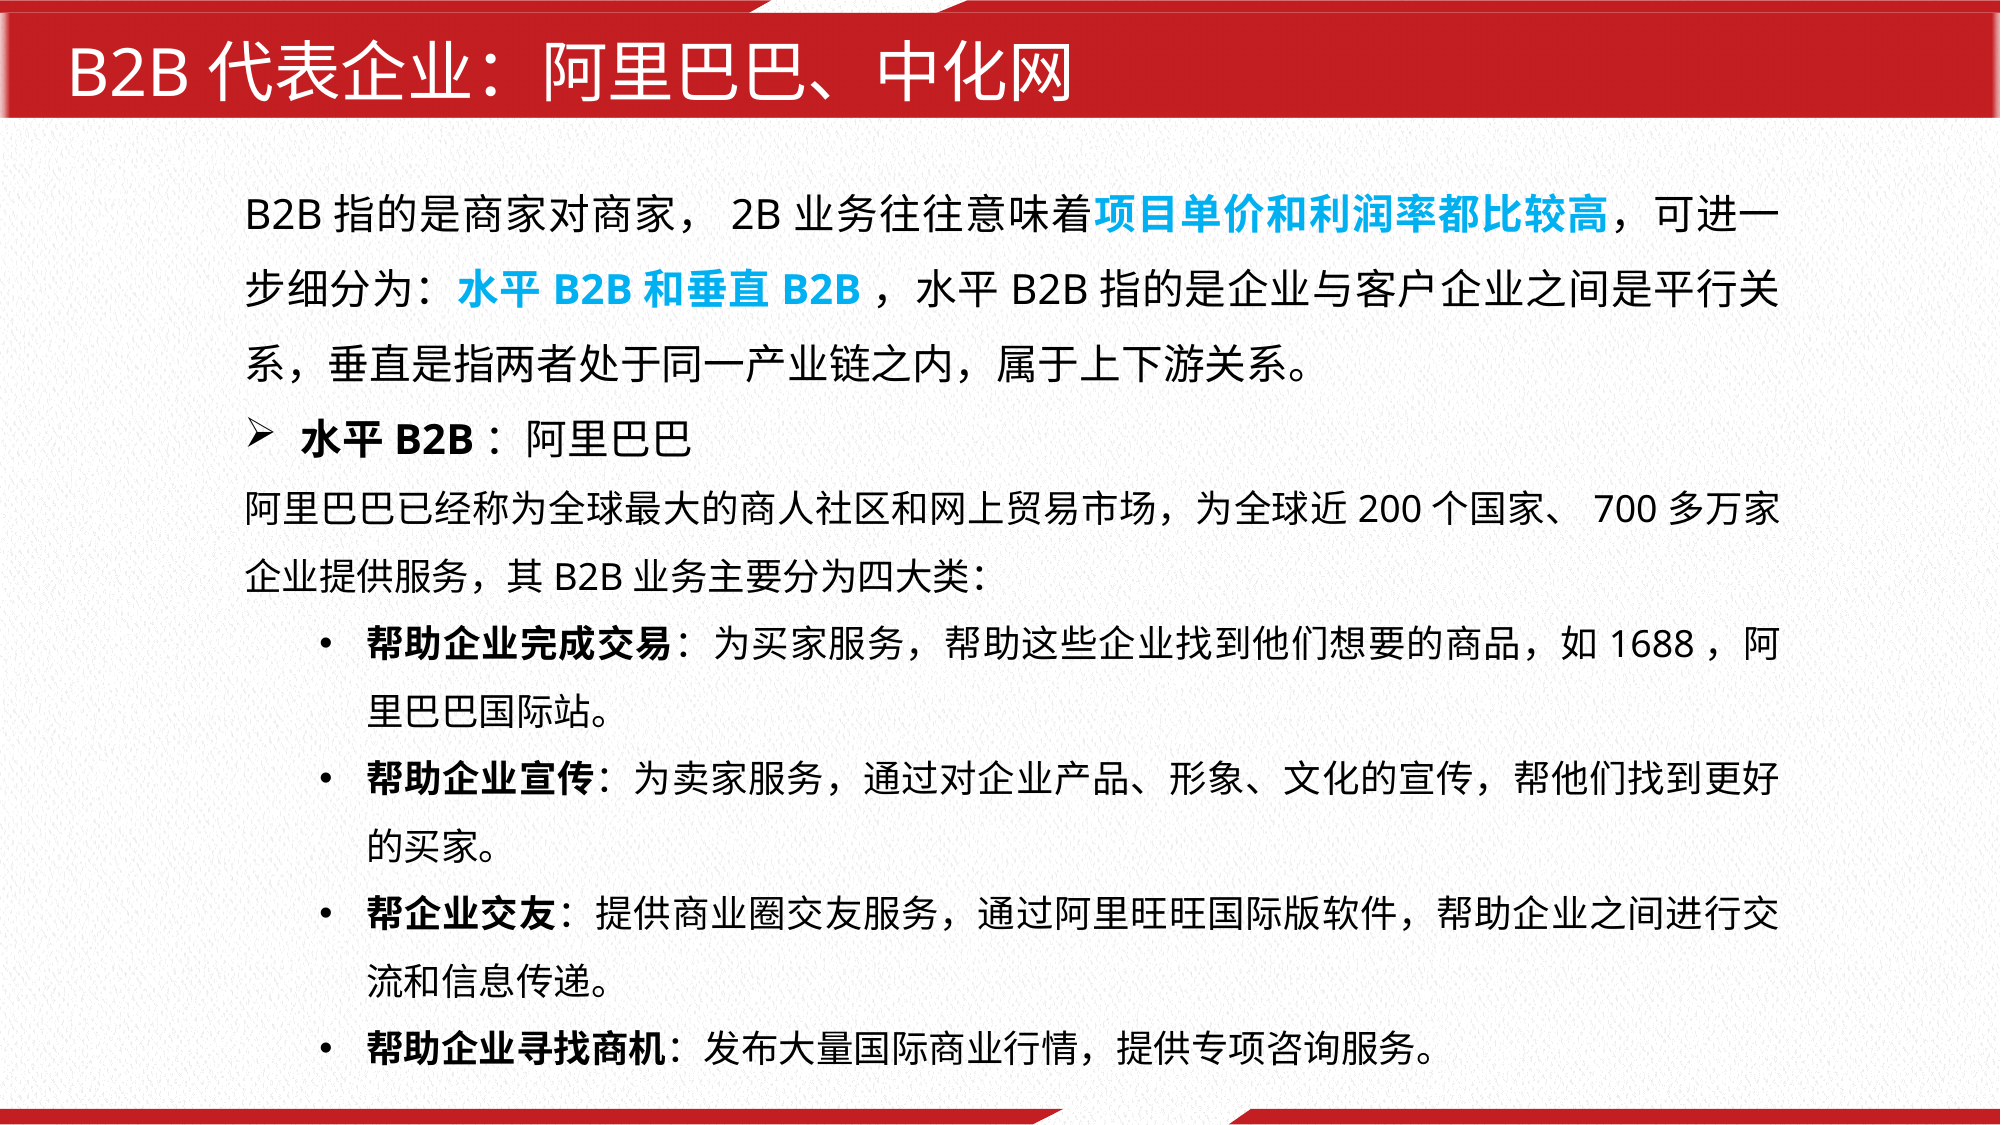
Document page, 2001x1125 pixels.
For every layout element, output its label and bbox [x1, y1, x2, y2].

picture [0, 12, 2000, 118]
text_box [0, 118, 2000, 1125]
text_box [0, 0, 2000, 12]
